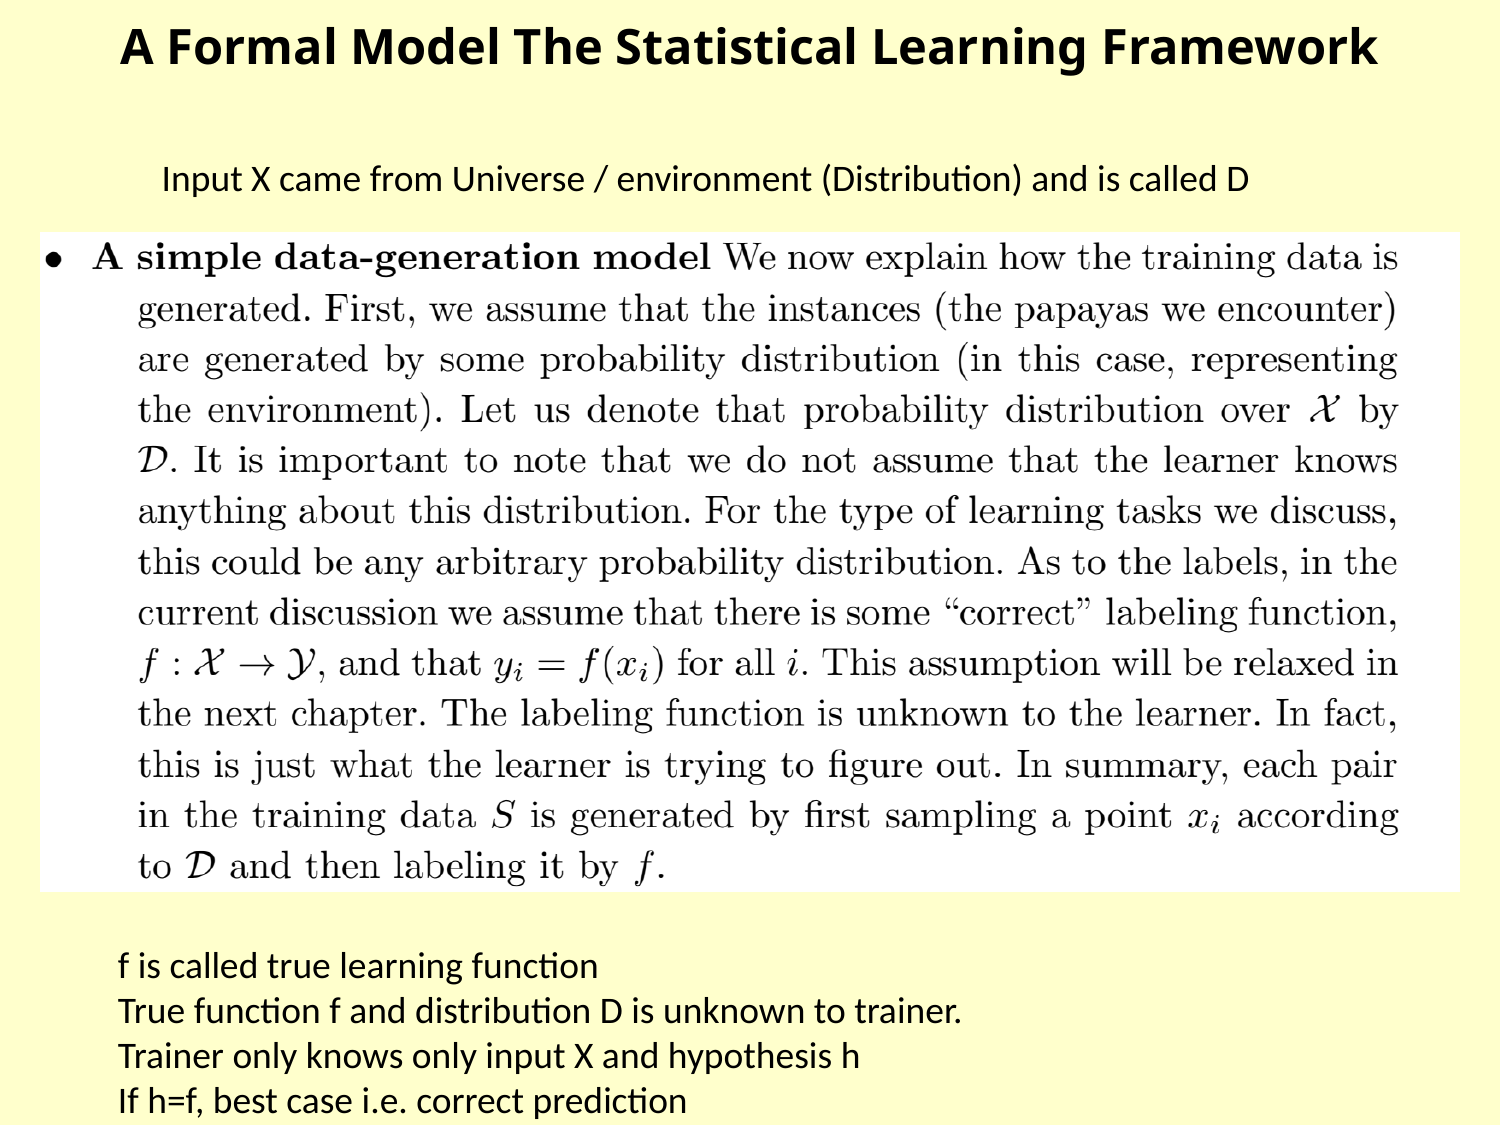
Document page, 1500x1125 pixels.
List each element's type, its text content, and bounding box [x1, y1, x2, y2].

title A Formal Model The Statistical Learning Framework [103, 3, 1397, 95]
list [40, 232, 1460, 892]
text_box Input X came from Universe / environment (Distribution) and is called D [146, 146, 1301, 207]
text_box f is called true learning function True function f and distribution D is unknown to trainer. Trainer only knows only input X and hypothesis h If h=f, best case i.e. correct prediction [103, 933, 1397, 1125]
